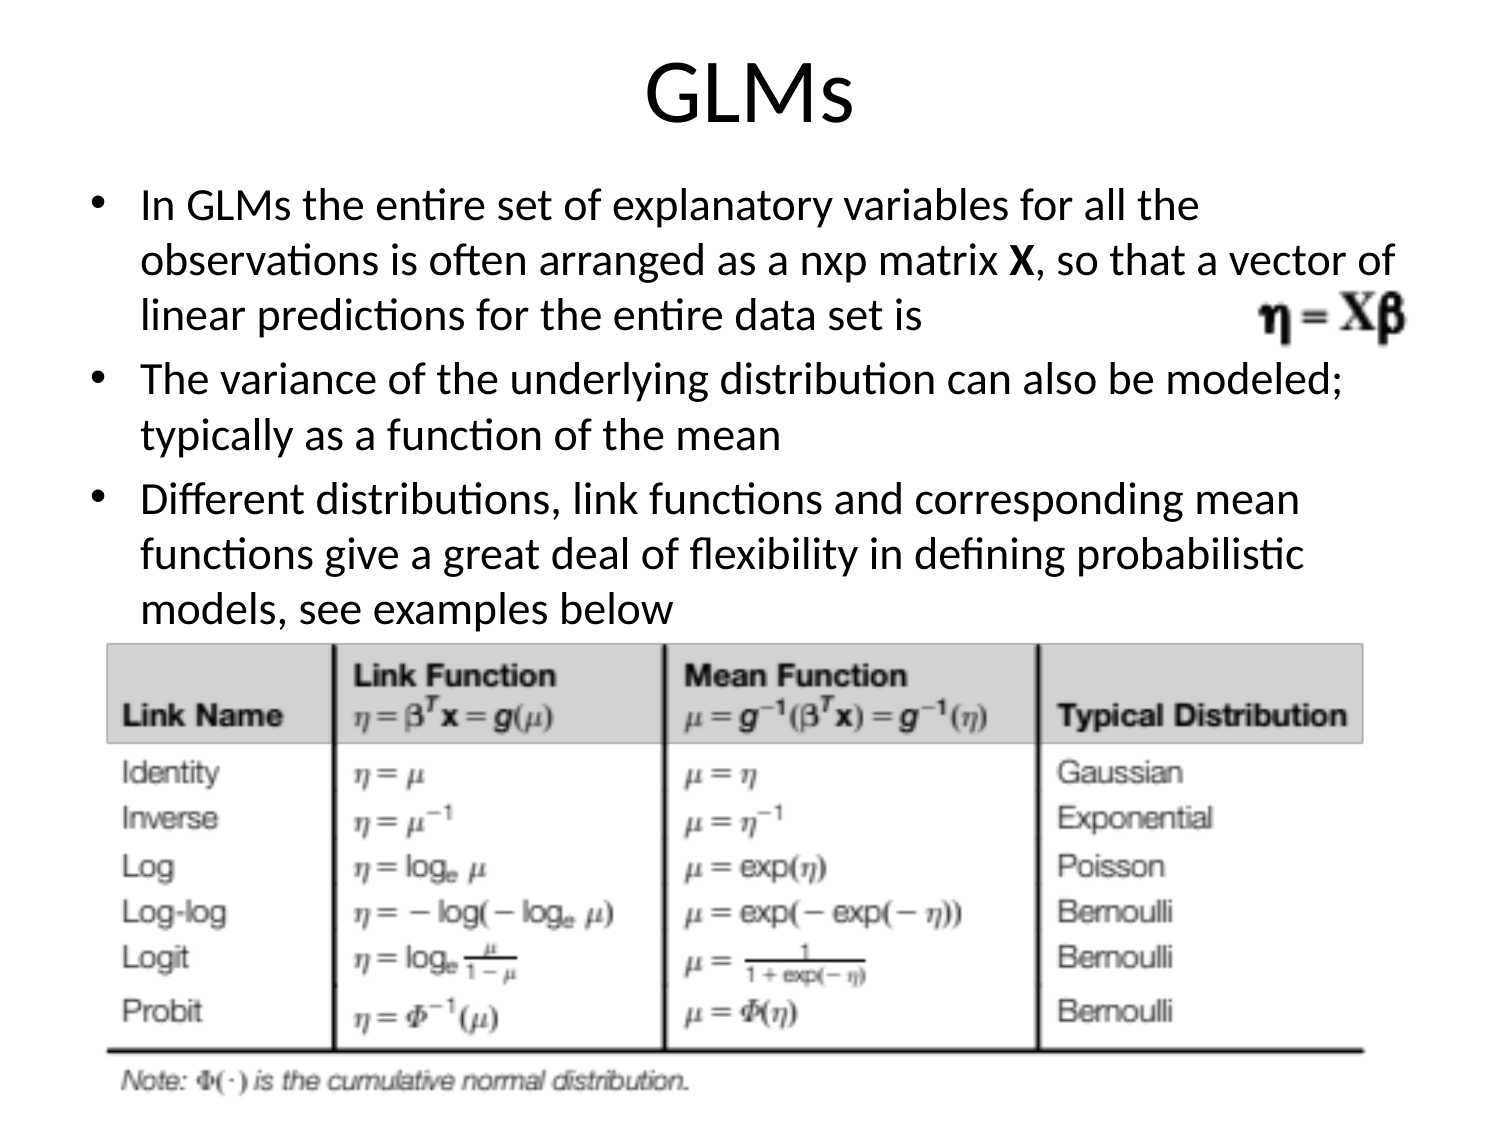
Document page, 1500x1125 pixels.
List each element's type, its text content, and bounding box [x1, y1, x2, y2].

list In GLMs the entire set of explanatory variables for all the observations is often arranged as a nxp matrix X, so that a vector of linear predictions for the entire data set is The variance of the underlying distribution can also be modeled; typically as a function of the mean Different distributions, link functions and corresponding mean functions give a great deal of flexibility in defining probabilistic models, see examples below [75, 166, 1425, 646]
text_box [1253, 282, 1412, 350]
title GLMs [75, 4, 1425, 166]
picture [94, 639, 1367, 1103]
